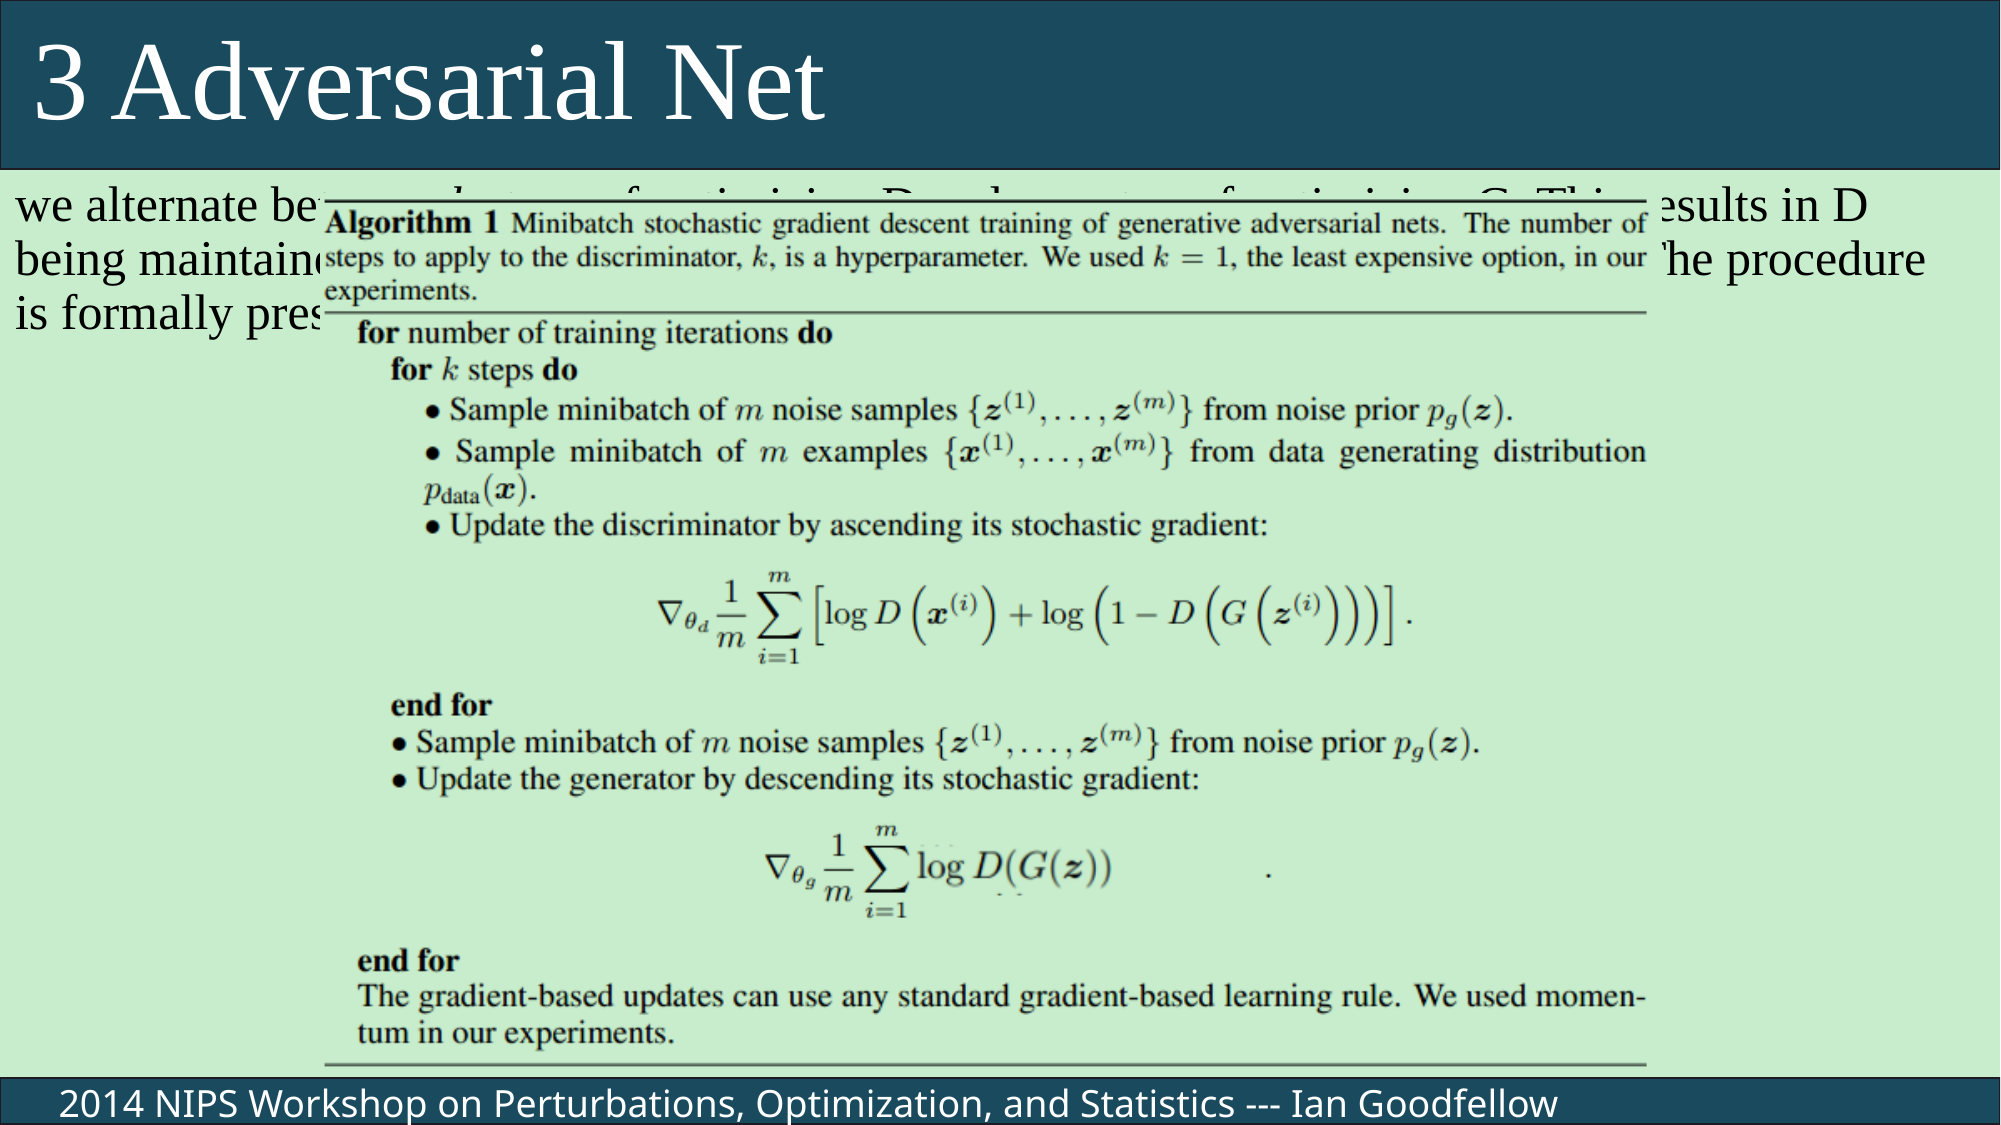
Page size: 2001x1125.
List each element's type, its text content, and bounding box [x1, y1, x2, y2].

text_box 3 Adversarial Net [17, 0, 1357, 150]
title we alternate between k steps of optimizing D and one step of optimizing G. This results in D being maintained near its optimal solution, so long as G changes slowly enough. The procedure is formally presented in Algorithm 1 . [0, 171, 1983, 1022]
picture [320, 193, 1662, 1070]
